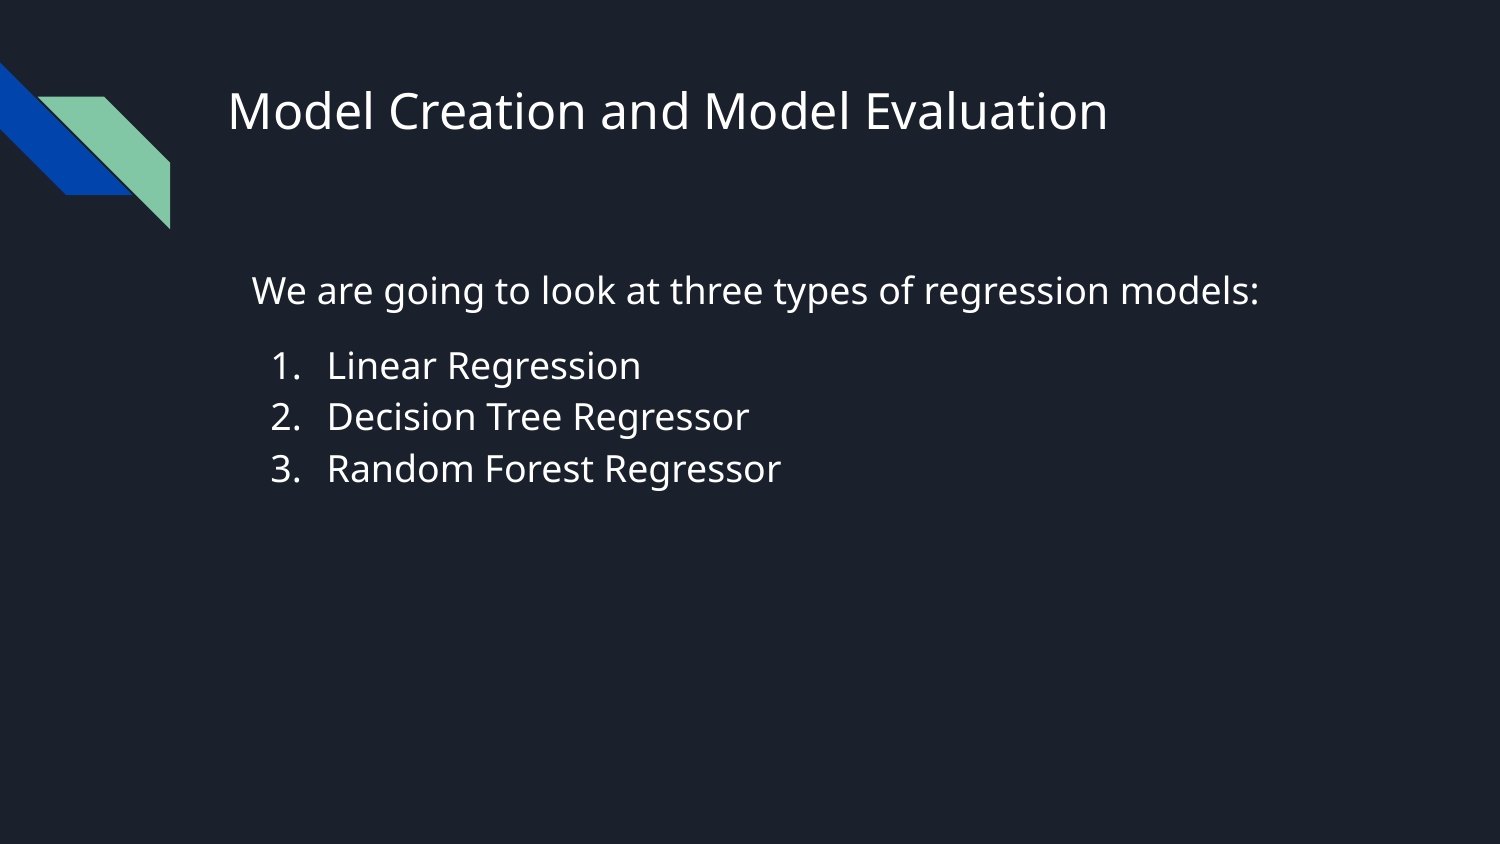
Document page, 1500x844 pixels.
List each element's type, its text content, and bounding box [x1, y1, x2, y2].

list We are going to look at three types of regression models: Linear Regression Decision Tree Regressor Random Forest Regressor [236, 245, 1392, 723]
title Model Creation and Model Evaluation [212, 64, 1368, 215]
